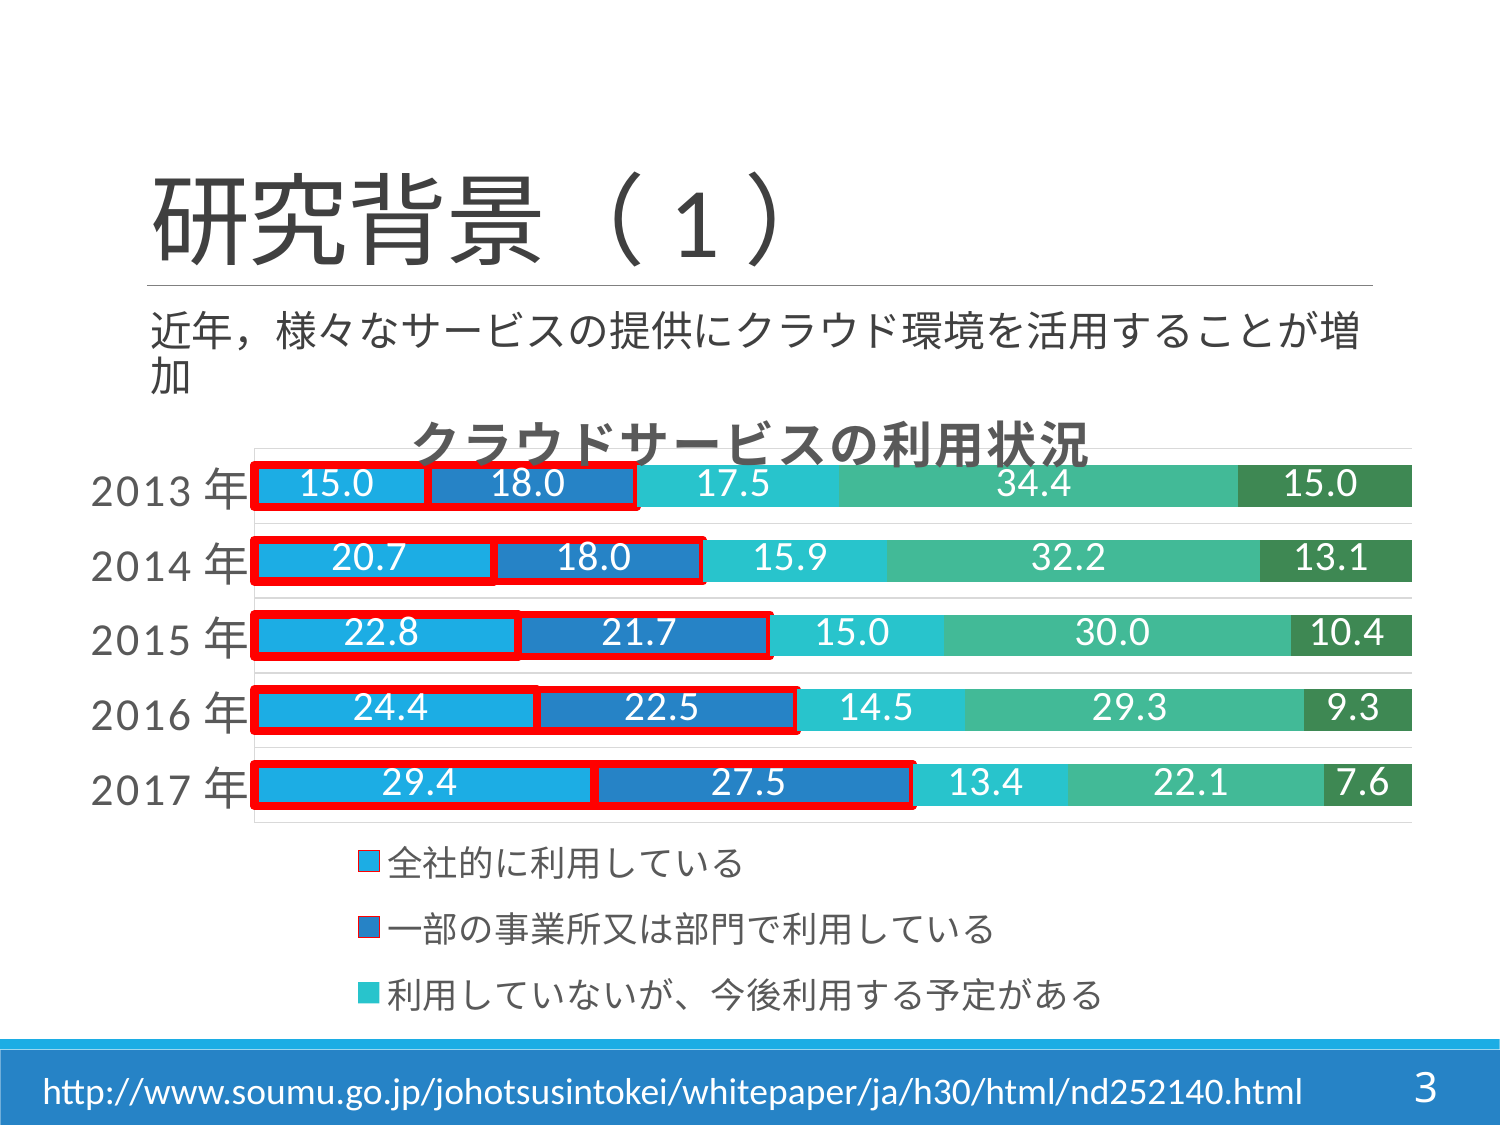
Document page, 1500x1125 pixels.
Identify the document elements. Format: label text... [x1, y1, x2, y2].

text_box http://www.soumu.go.jp/johotsusintokei/whitepaper/ja/h30/html/nd252140.html [27, 1059, 1291, 1120]
slide_number 3 [1291, 1059, 1454, 1120]
chart [0, 369, 1500, 1048]
list 近年，様々なサービスの提供にクラウド環境を活用することが増加 [135, 302, 1373, 366]
title 研究背景（1） [135, 47, 1373, 285]
